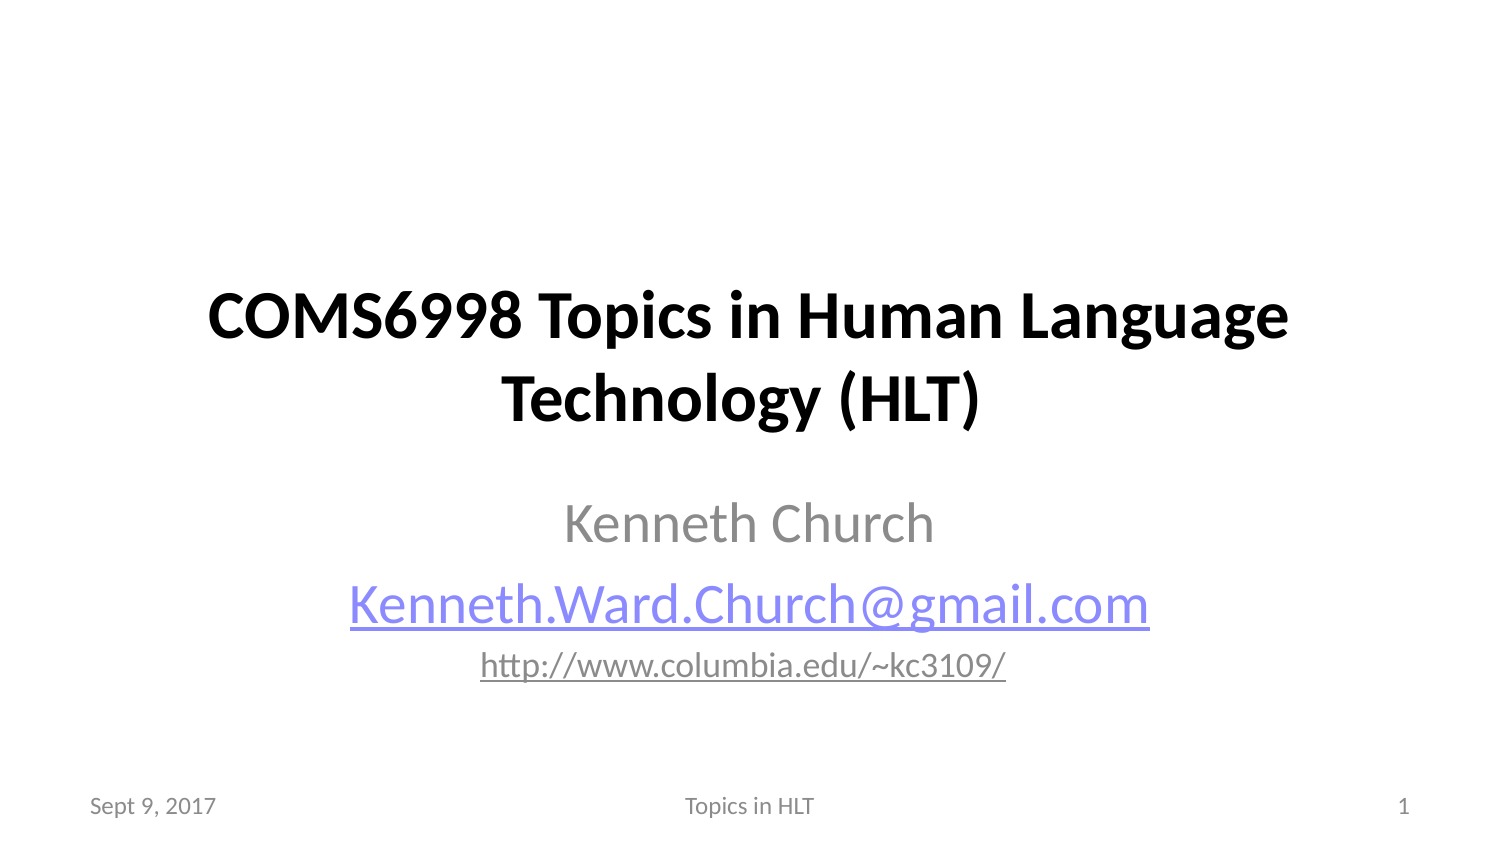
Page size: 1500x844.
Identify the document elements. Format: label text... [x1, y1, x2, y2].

slide_number 1 [1074, 782, 1425, 827]
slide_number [75, 782, 425, 827]
footer Topics in HLT [512, 782, 988, 827]
subtitle Kenneth Church Kenneth.Ward.Church@gmail.com http://www.columbia.edu/~kc3109/ [225, 478, 1275, 694]
title COMS6998 Topics in Human Language Technology (HLT) [112, 262, 1388, 443]
